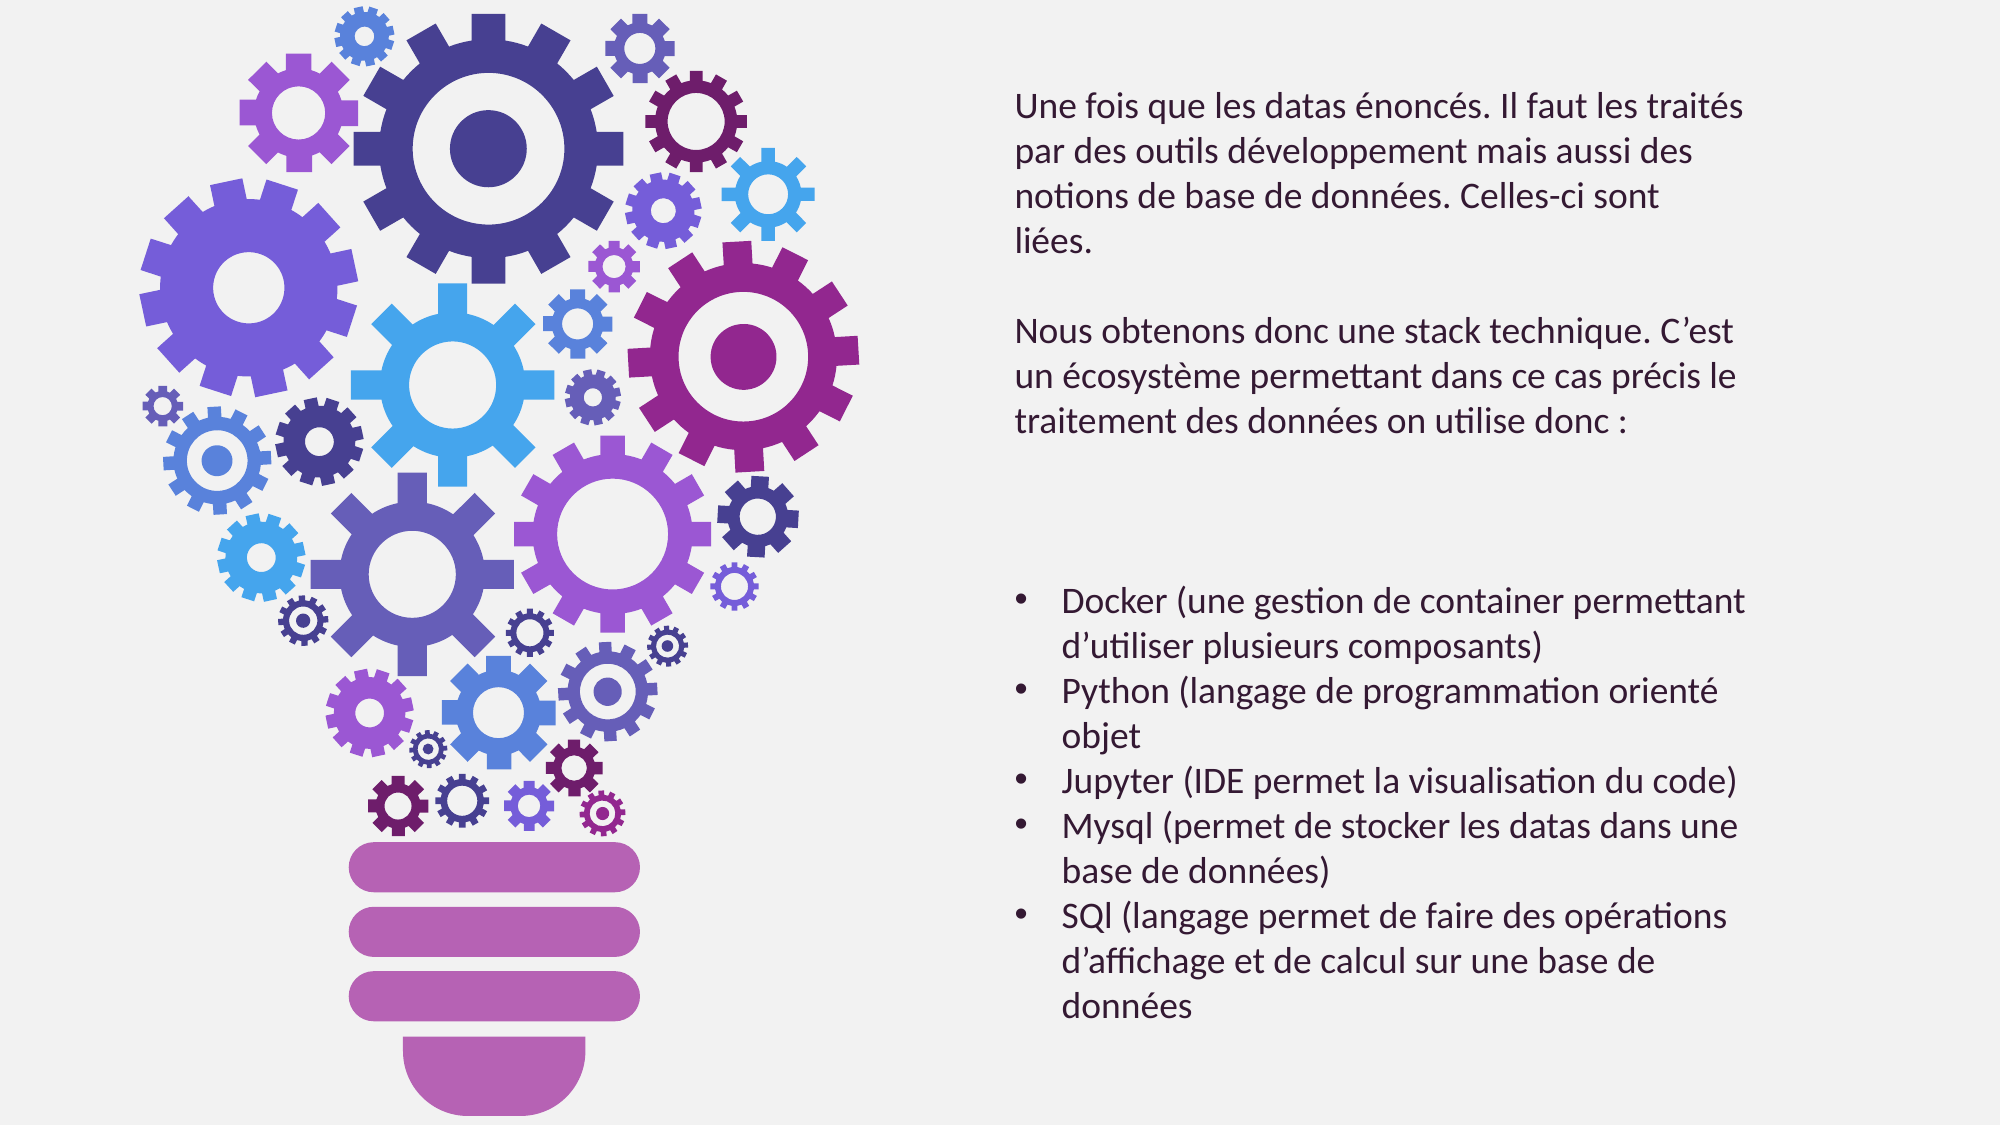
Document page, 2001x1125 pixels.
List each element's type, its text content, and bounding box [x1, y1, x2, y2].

text_box Une fois que les datas énoncés. Il faut les traités par des outils développement mais aussi des notions de base de données. Celles-ci sont liées. Nous obtenons donc une stack technique. C’est un écosystème permettant dans ce cas précis le traitement des données on utilise donc : Docker (une gestion de container permettant d’utiliser plusieurs composants) Python (langage de programmation orienté objet Jupyter (IDE permet la visualisation du code) Mysql (permet de stocker les datas dans une base de données) SQl (langage permet de faire des opérations d’affichage et de calcul sur une base de données [999, 74, 1762, 1125]
